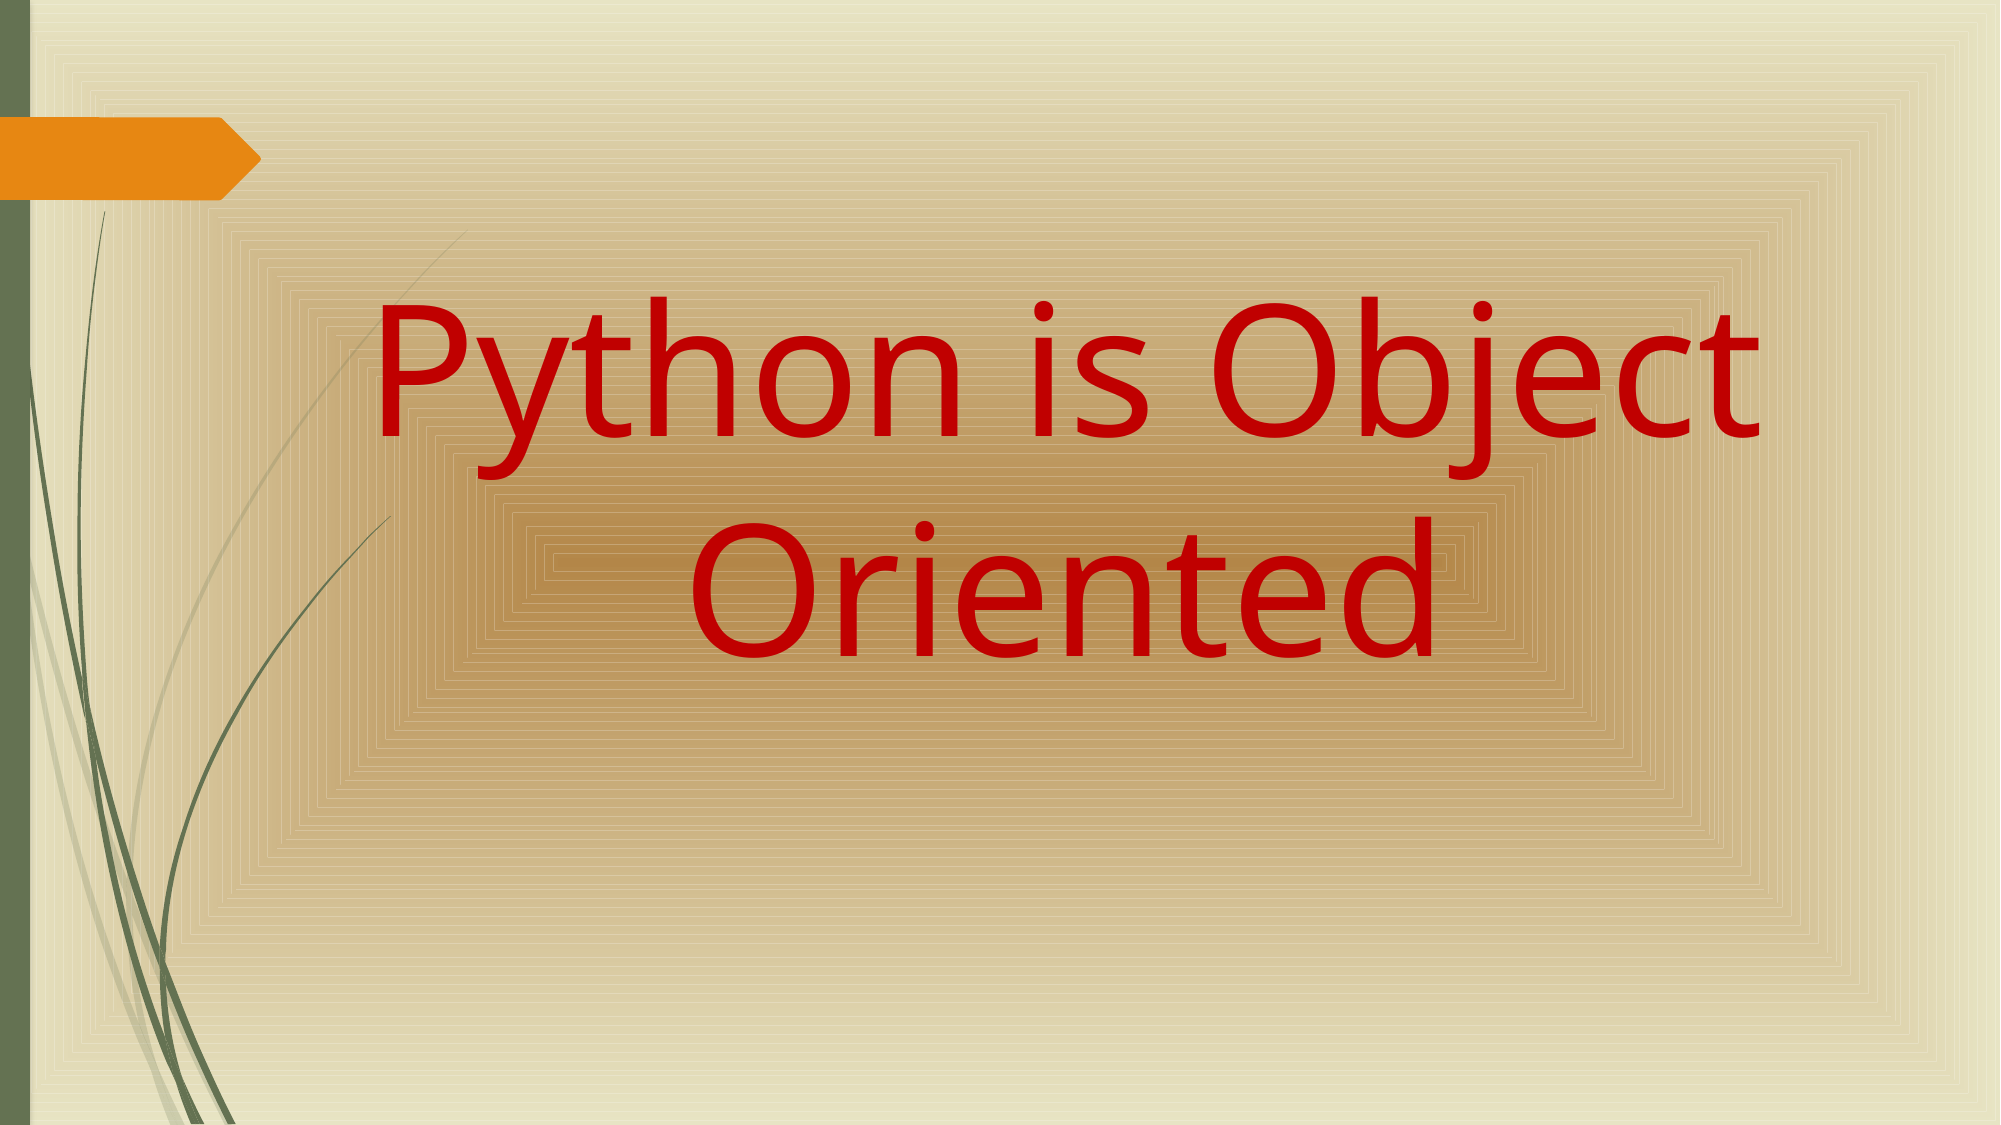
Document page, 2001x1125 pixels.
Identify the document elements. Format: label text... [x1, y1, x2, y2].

list Python is Object Oriented [228, 245, 1902, 919]
